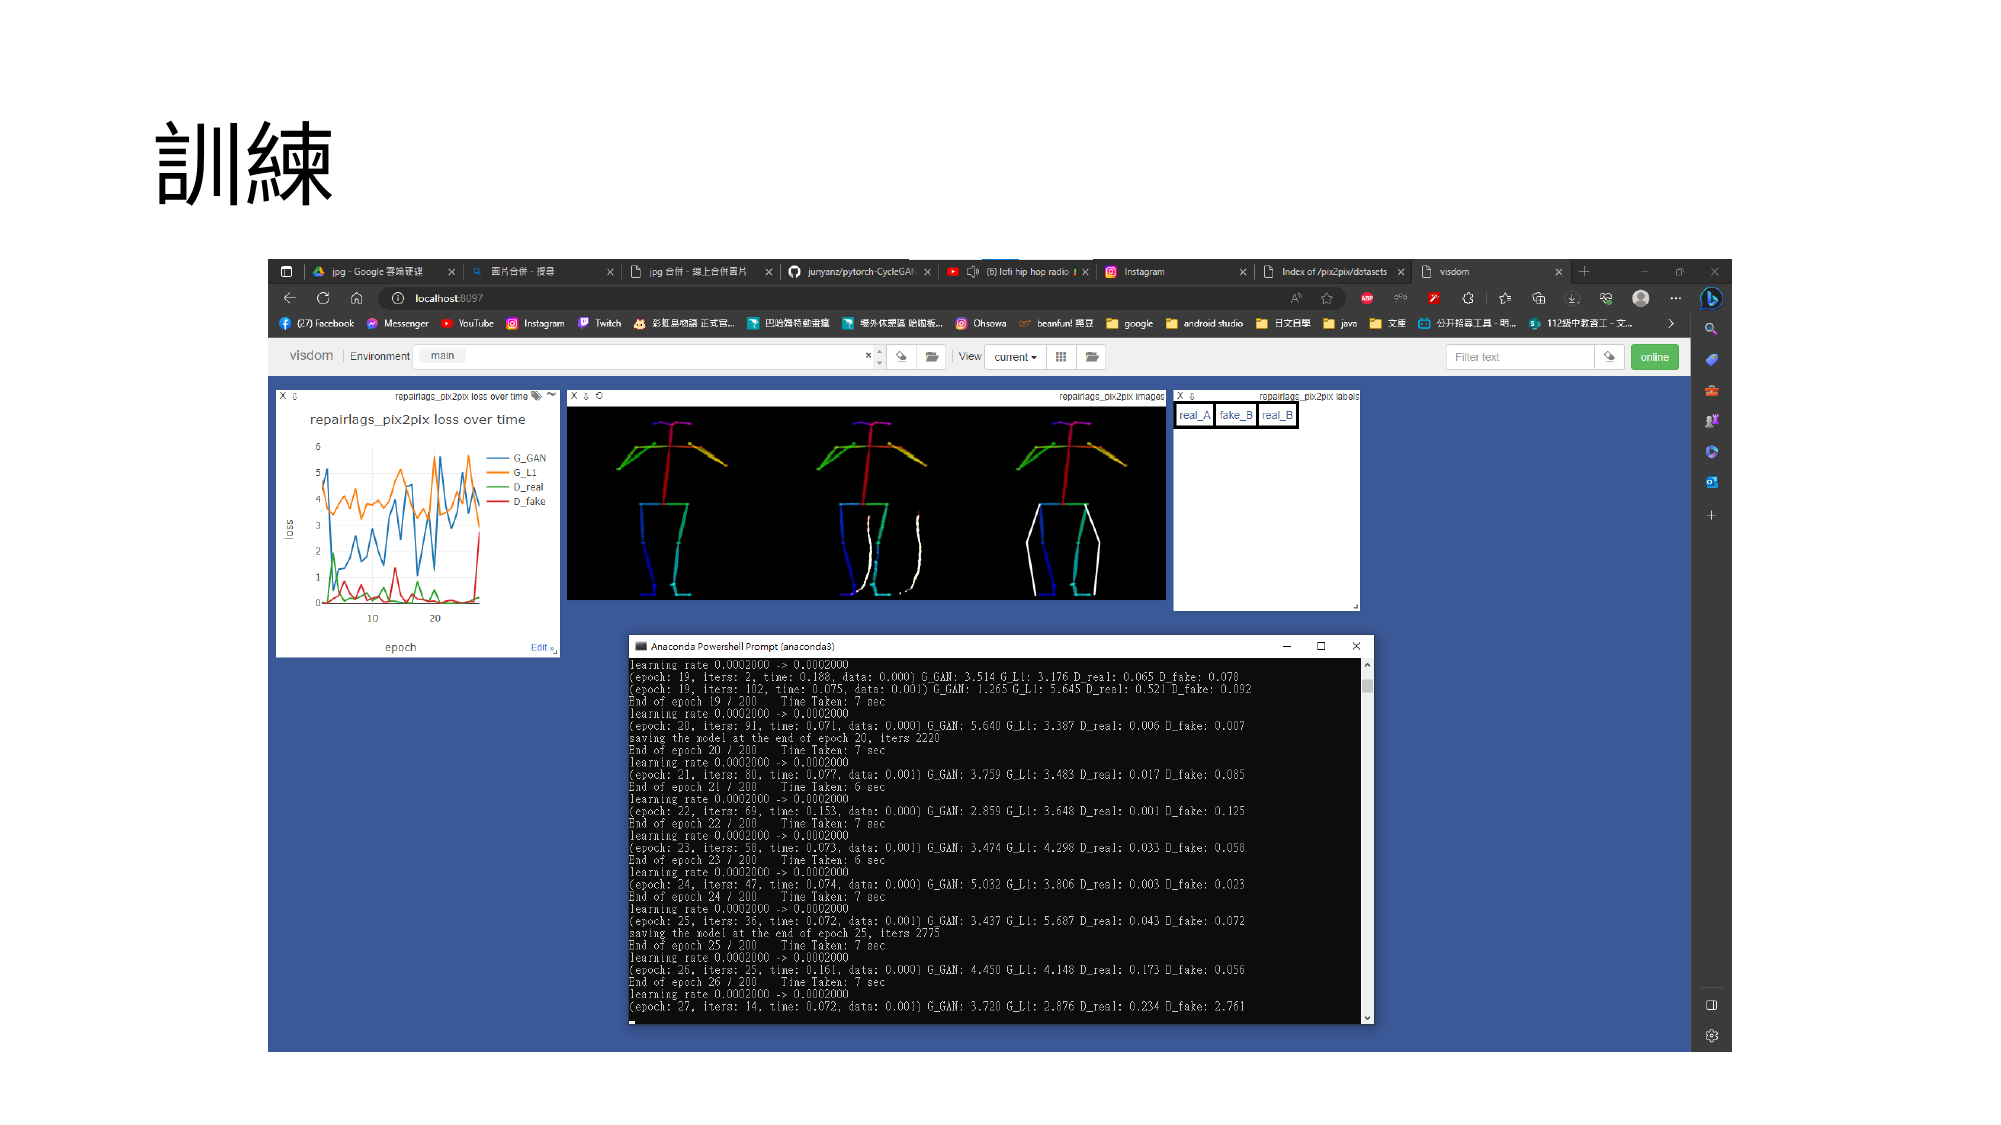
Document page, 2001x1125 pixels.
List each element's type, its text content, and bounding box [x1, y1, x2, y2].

title 訓練 [137, 59, 1863, 278]
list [268, 259, 1732, 1052]
